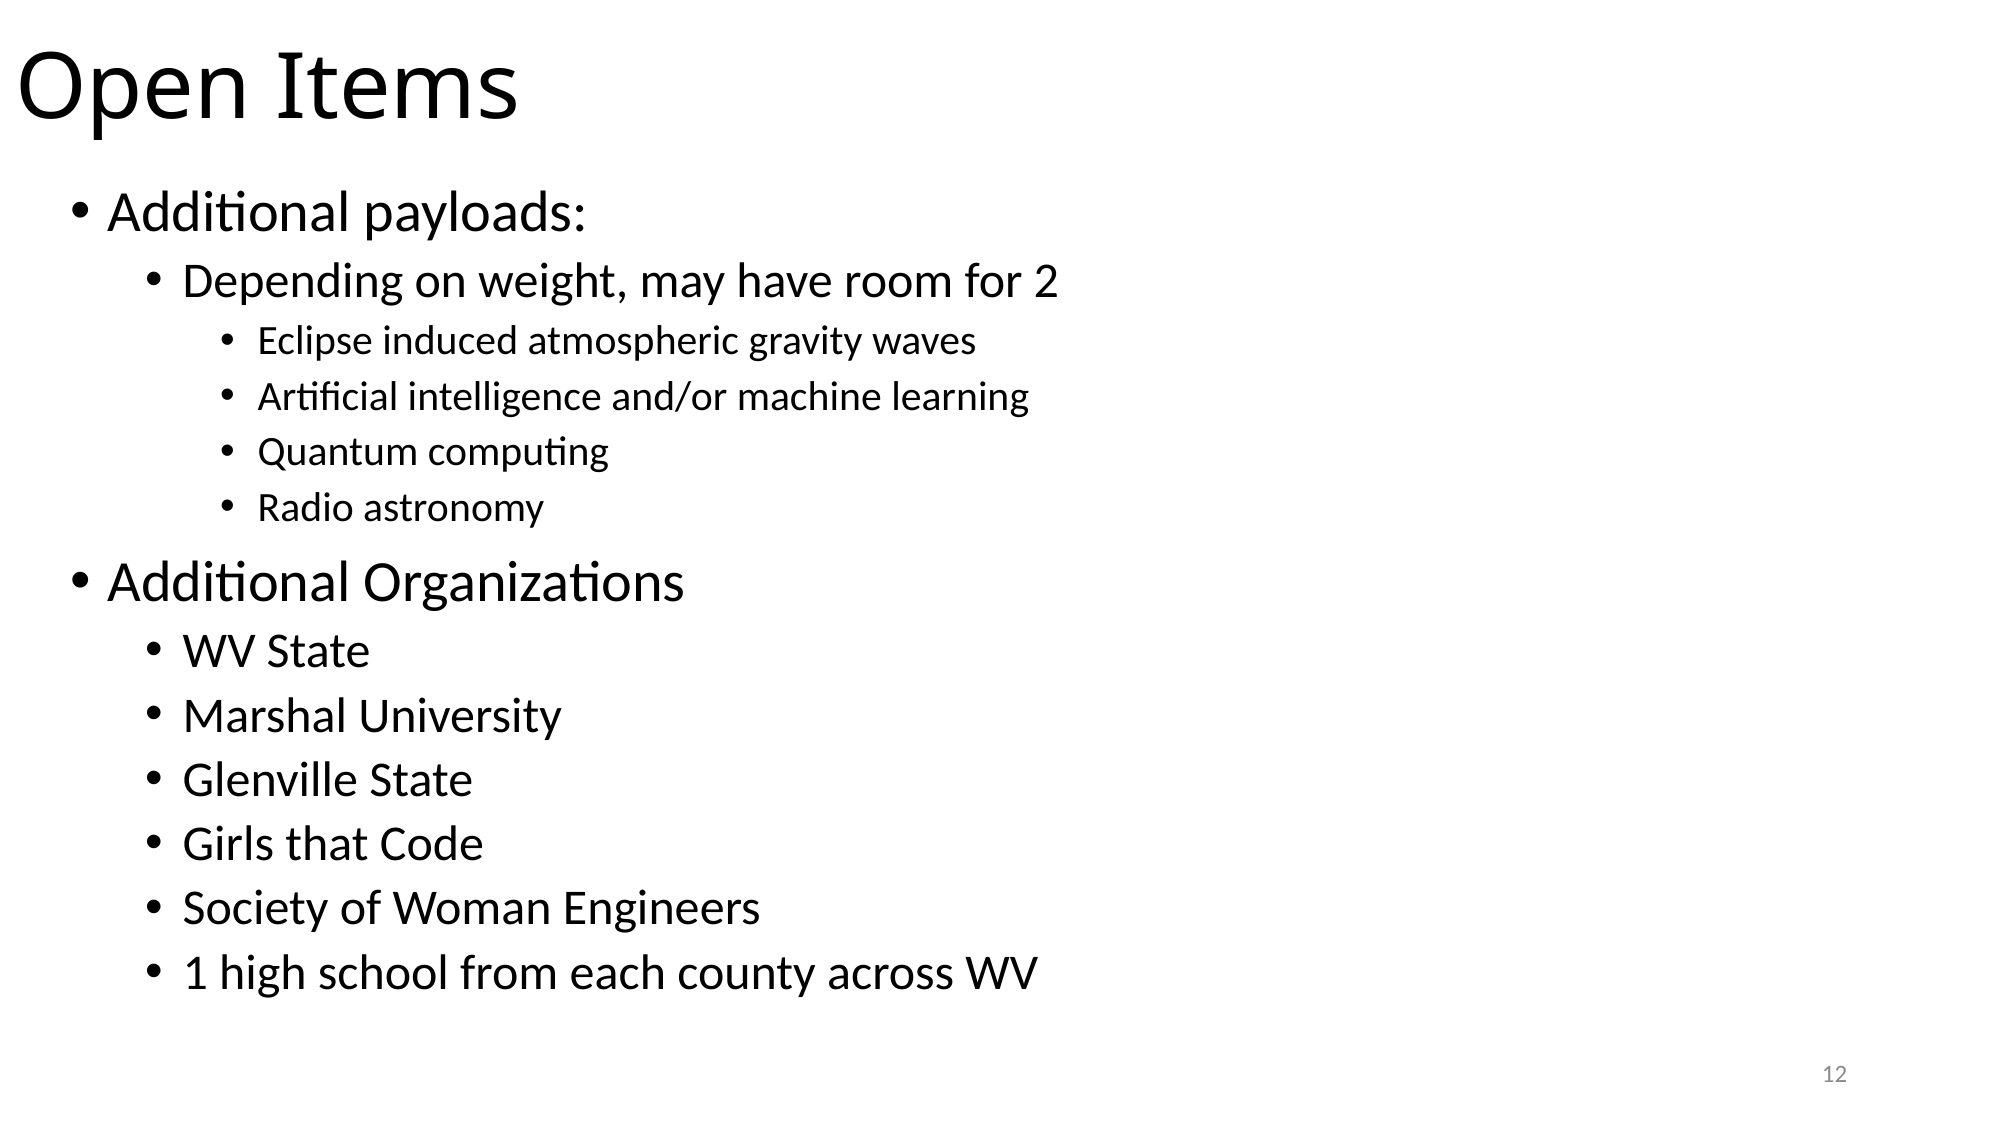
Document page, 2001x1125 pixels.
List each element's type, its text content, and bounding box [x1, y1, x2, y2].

slide_number 12 [1412, 1042, 1863, 1103]
title Open Items [0, 3, 1725, 174]
list Additional payloads: Depending on weight, may have room for 2 Eclipse induced atmospheric gravity waves Artificial intelligence and/or machine learning Quantum computing Radio astronomy Additional Organizations WV State Marshal University Glenville State Girls that Code Society of Woman Engineers 1 high school from each county across WV [55, 173, 1949, 1110]
